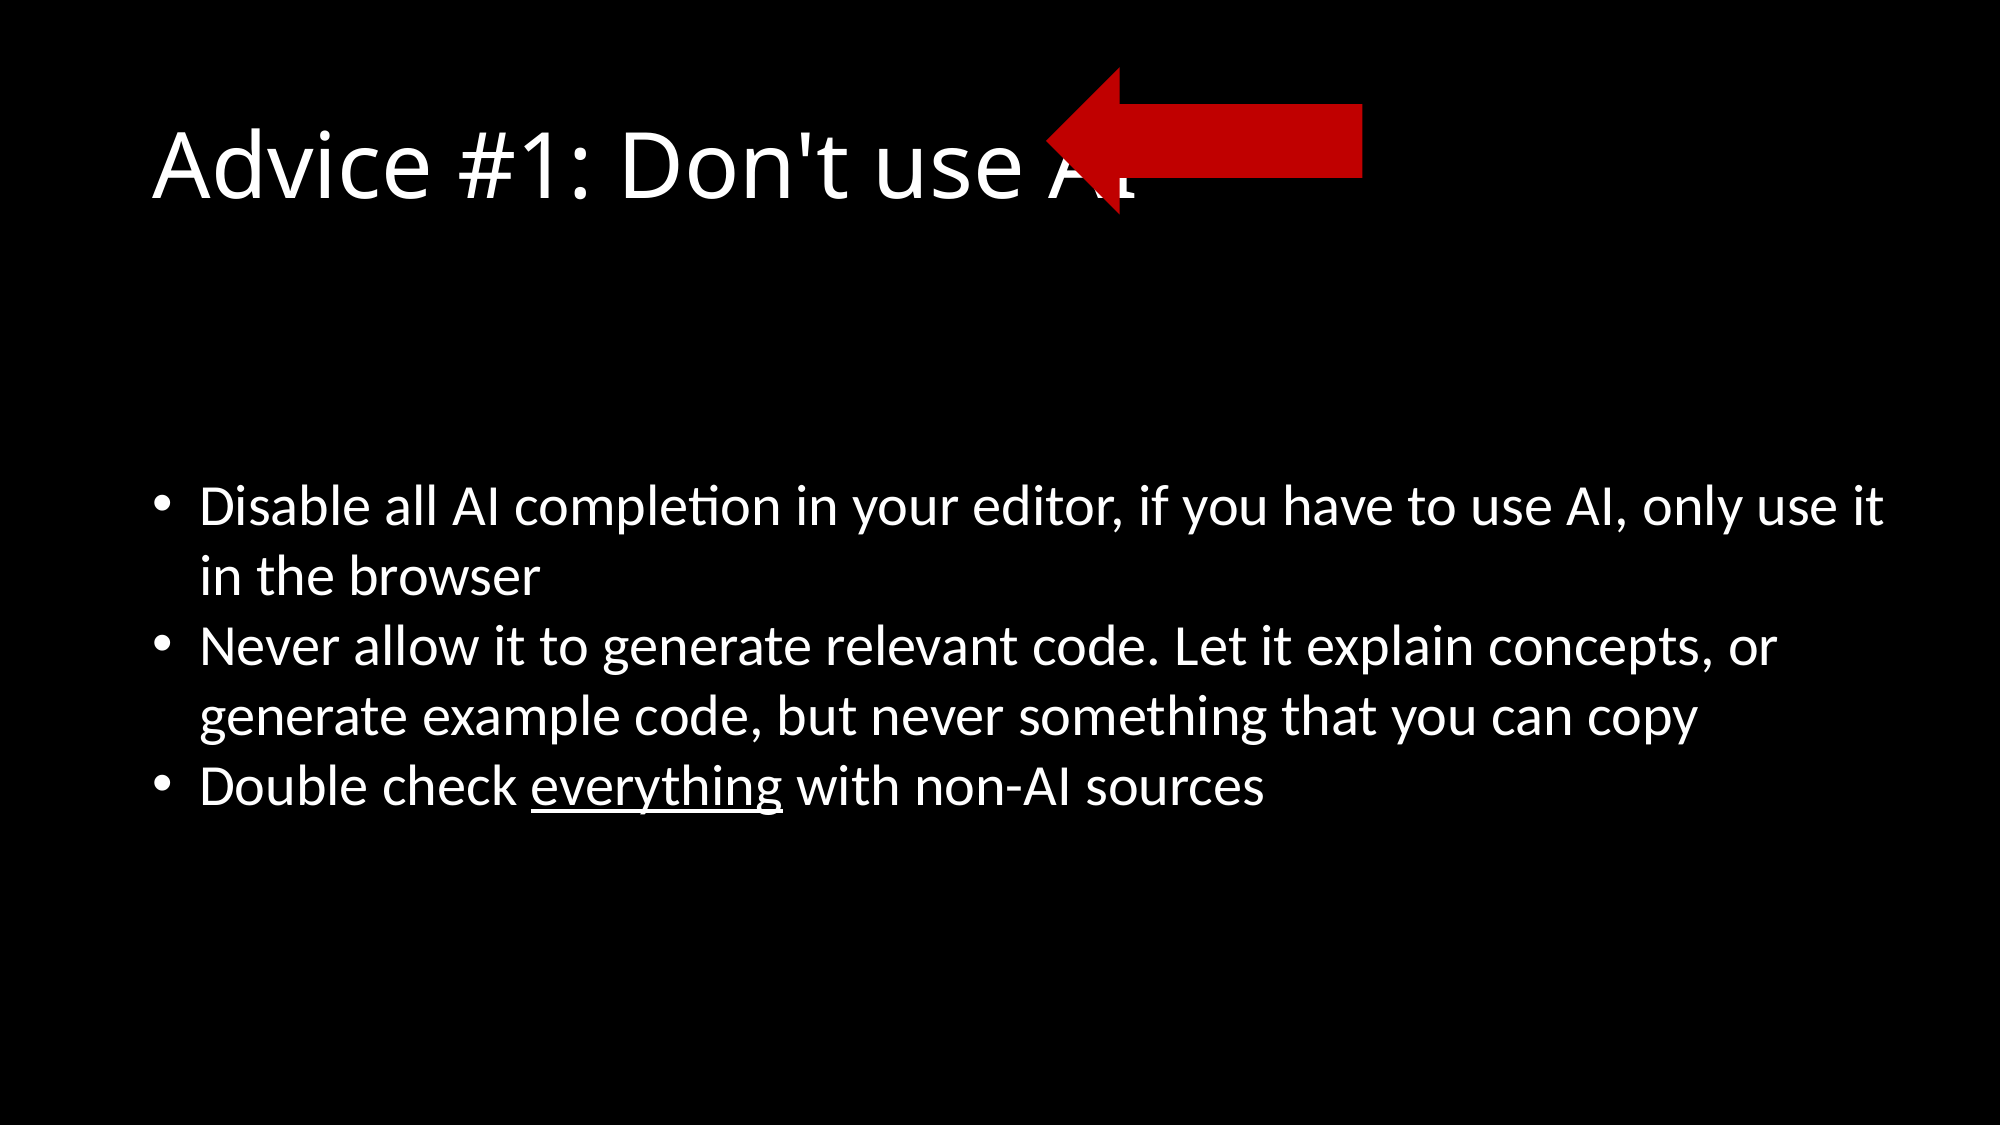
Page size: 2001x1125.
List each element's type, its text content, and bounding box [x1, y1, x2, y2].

title Advice #1: Don't use AI* [137, 59, 1863, 278]
text_box Disable all AI completion in your editor, if you have to use AI, only use it in the browser Never allow it to generate relevant code. Let it explain concepts, or generate example code, but never something that you can copy Double check everything with non-AI sources [137, 459, 1955, 825]
text_box [1044, 64, 1364, 218]
